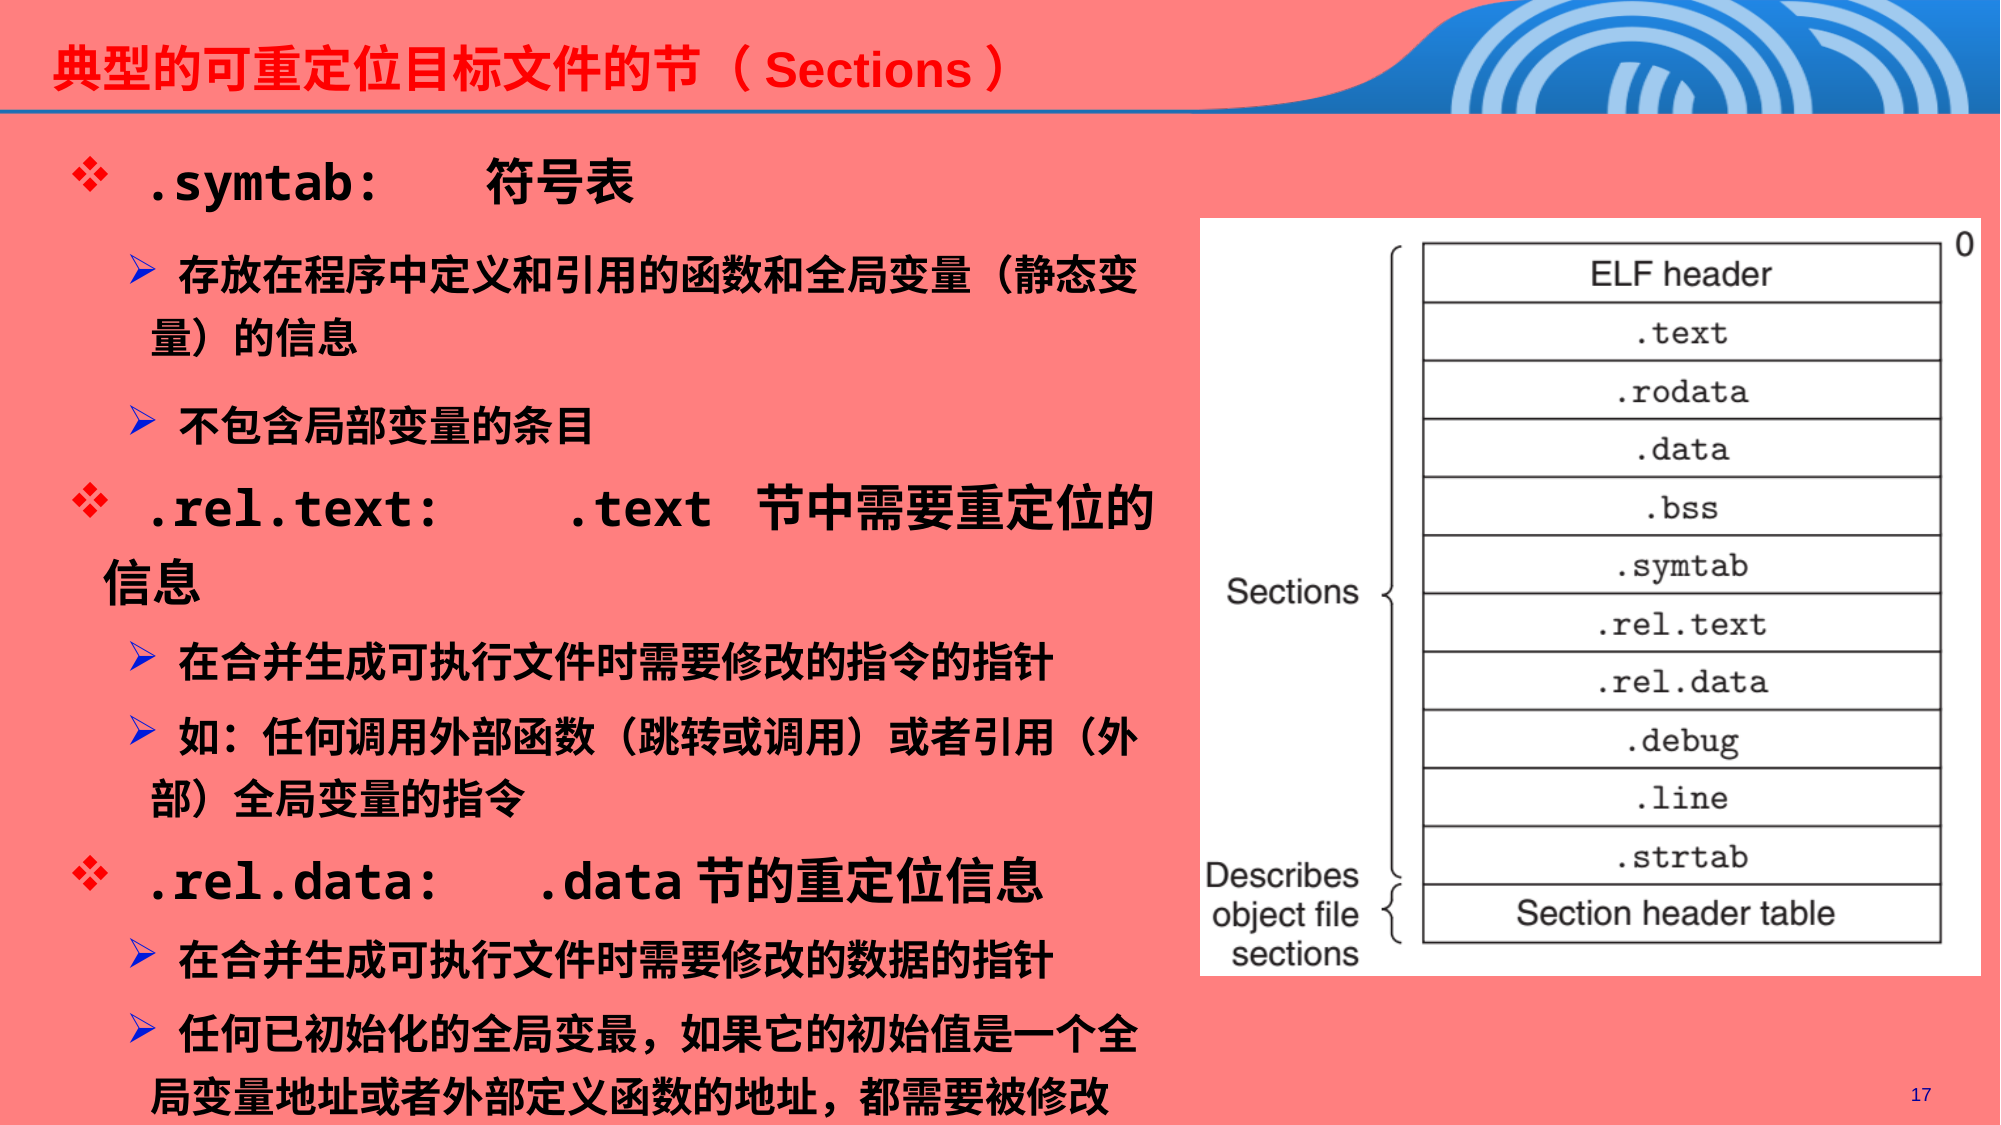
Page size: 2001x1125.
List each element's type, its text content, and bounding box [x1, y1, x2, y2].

picture [1200, 218, 1981, 977]
picture [0, 0, 2000, 114]
text_box .symtab: 符号表 存放在程序中定义和引用的函数和全局变量（静态变量）的信息 不包含局部变量的条目 .rel.text: .text 节中需要重定位的信息 在合并生成可执行文件时需要修改的指令的指针 如：任何调用外部函数（跳转或调用）或者引用（外部）全局变量的指令 .rel.data: .data节的重定位信息 在合并生成可执行文件时需要修改的数据的指针 任何已初始化的全局变最，如果它的初始值是一个全局变量地址或者外部定义函数的地址，都需要被修改 [53, 143, 1189, 1052]
title 典型的可重定位目标文件的节（Sections） [7, 40, 1202, 113]
